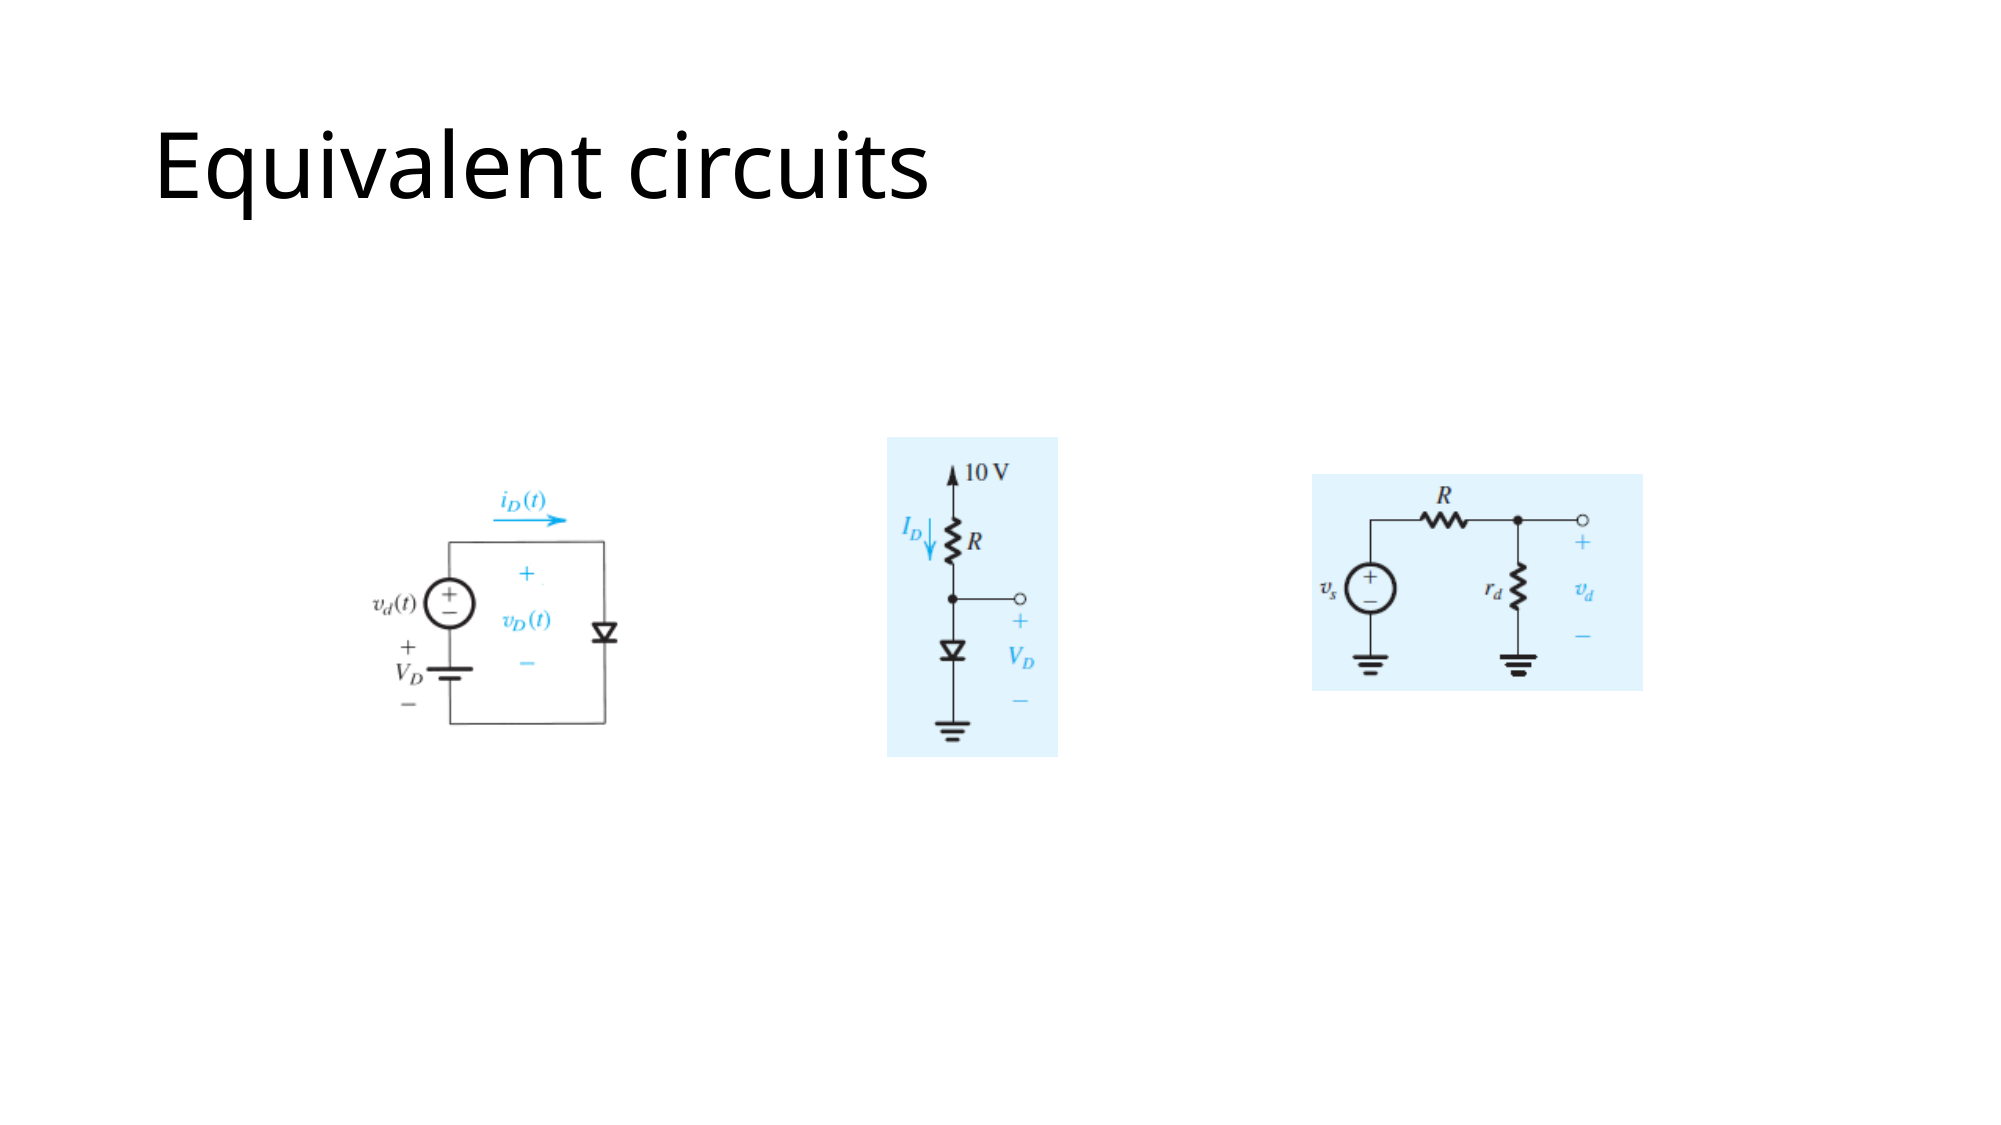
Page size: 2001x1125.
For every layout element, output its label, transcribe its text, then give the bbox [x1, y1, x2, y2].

picture [1312, 474, 1643, 691]
picture [362, 487, 674, 739]
title Equivalent circuits [137, 59, 1863, 278]
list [887, 437, 1058, 757]
